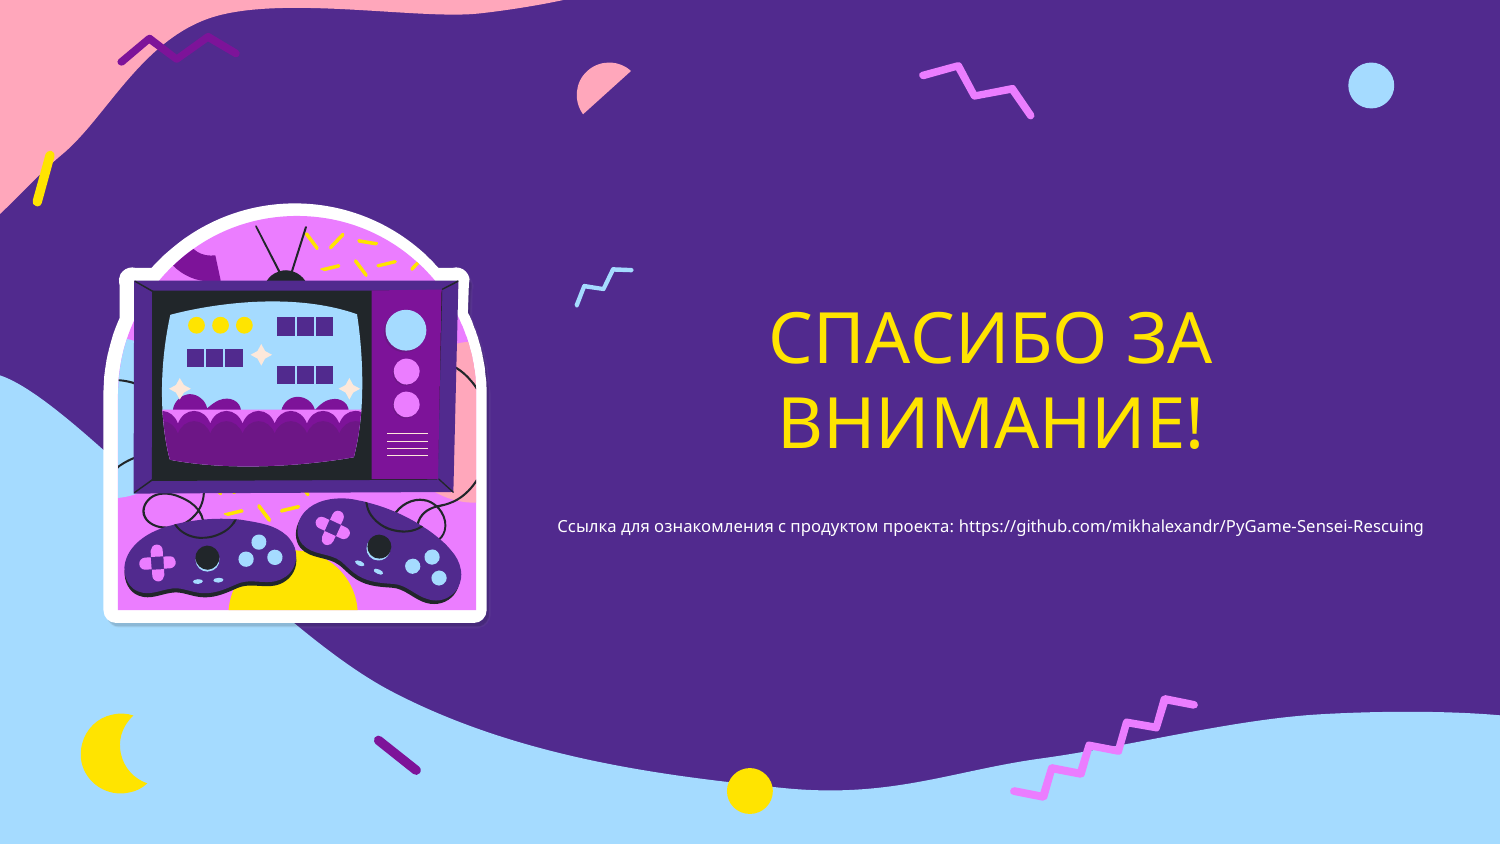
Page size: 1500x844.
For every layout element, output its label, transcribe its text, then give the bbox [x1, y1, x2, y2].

subtitle Ссылка для ознакомления с продуктом проекта: https://github.com/mikhalexandr/PyGame-Sensei-Rescuing [523, 469, 1459, 572]
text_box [103, 203, 487, 624]
text_box [574, 267, 634, 308]
title СПАСИБО ЗА ВНИМАНИЕ! [585, 291, 1397, 466]
